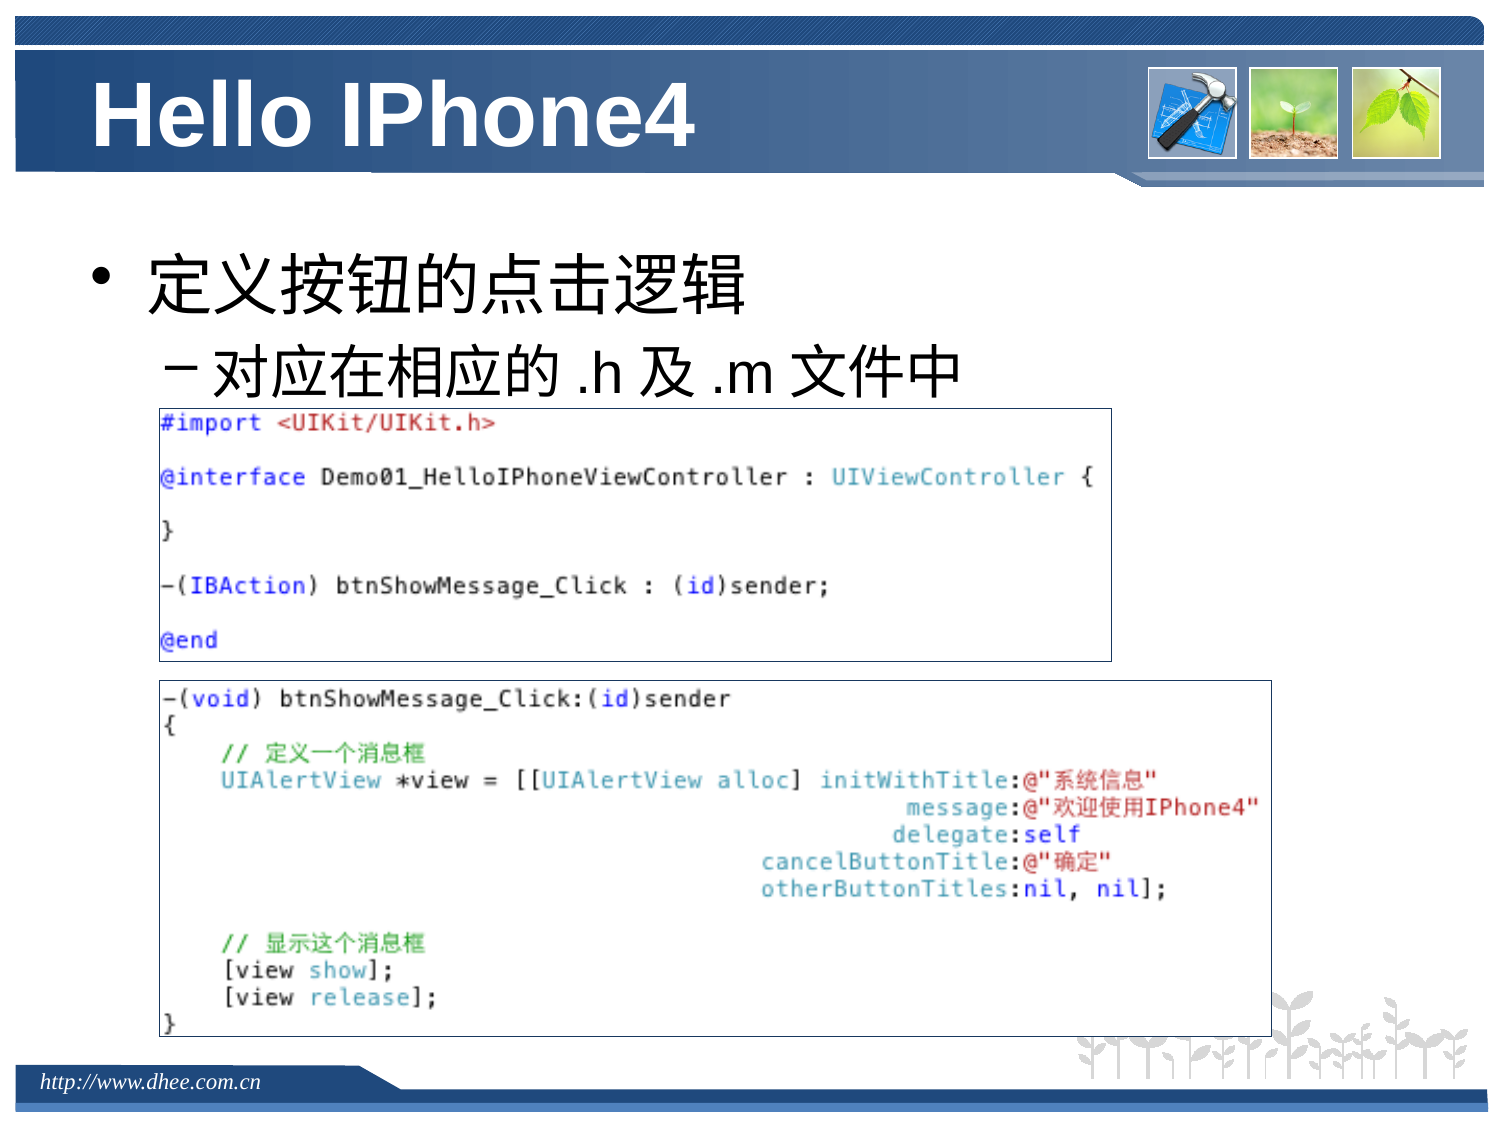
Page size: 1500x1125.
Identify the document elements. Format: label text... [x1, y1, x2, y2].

picture [159, 408, 1112, 662]
title Hello IPhone4 [75, 39, 1138, 182]
list 定义按钮的点击逻辑 对应在相应的.h及.m文件中 [75, 235, 1425, 1013]
picture [1150, 69, 1239, 158]
picture [159, 680, 1273, 1038]
picture [1353, 69, 1439, 157]
picture [1251, 69, 1337, 157]
